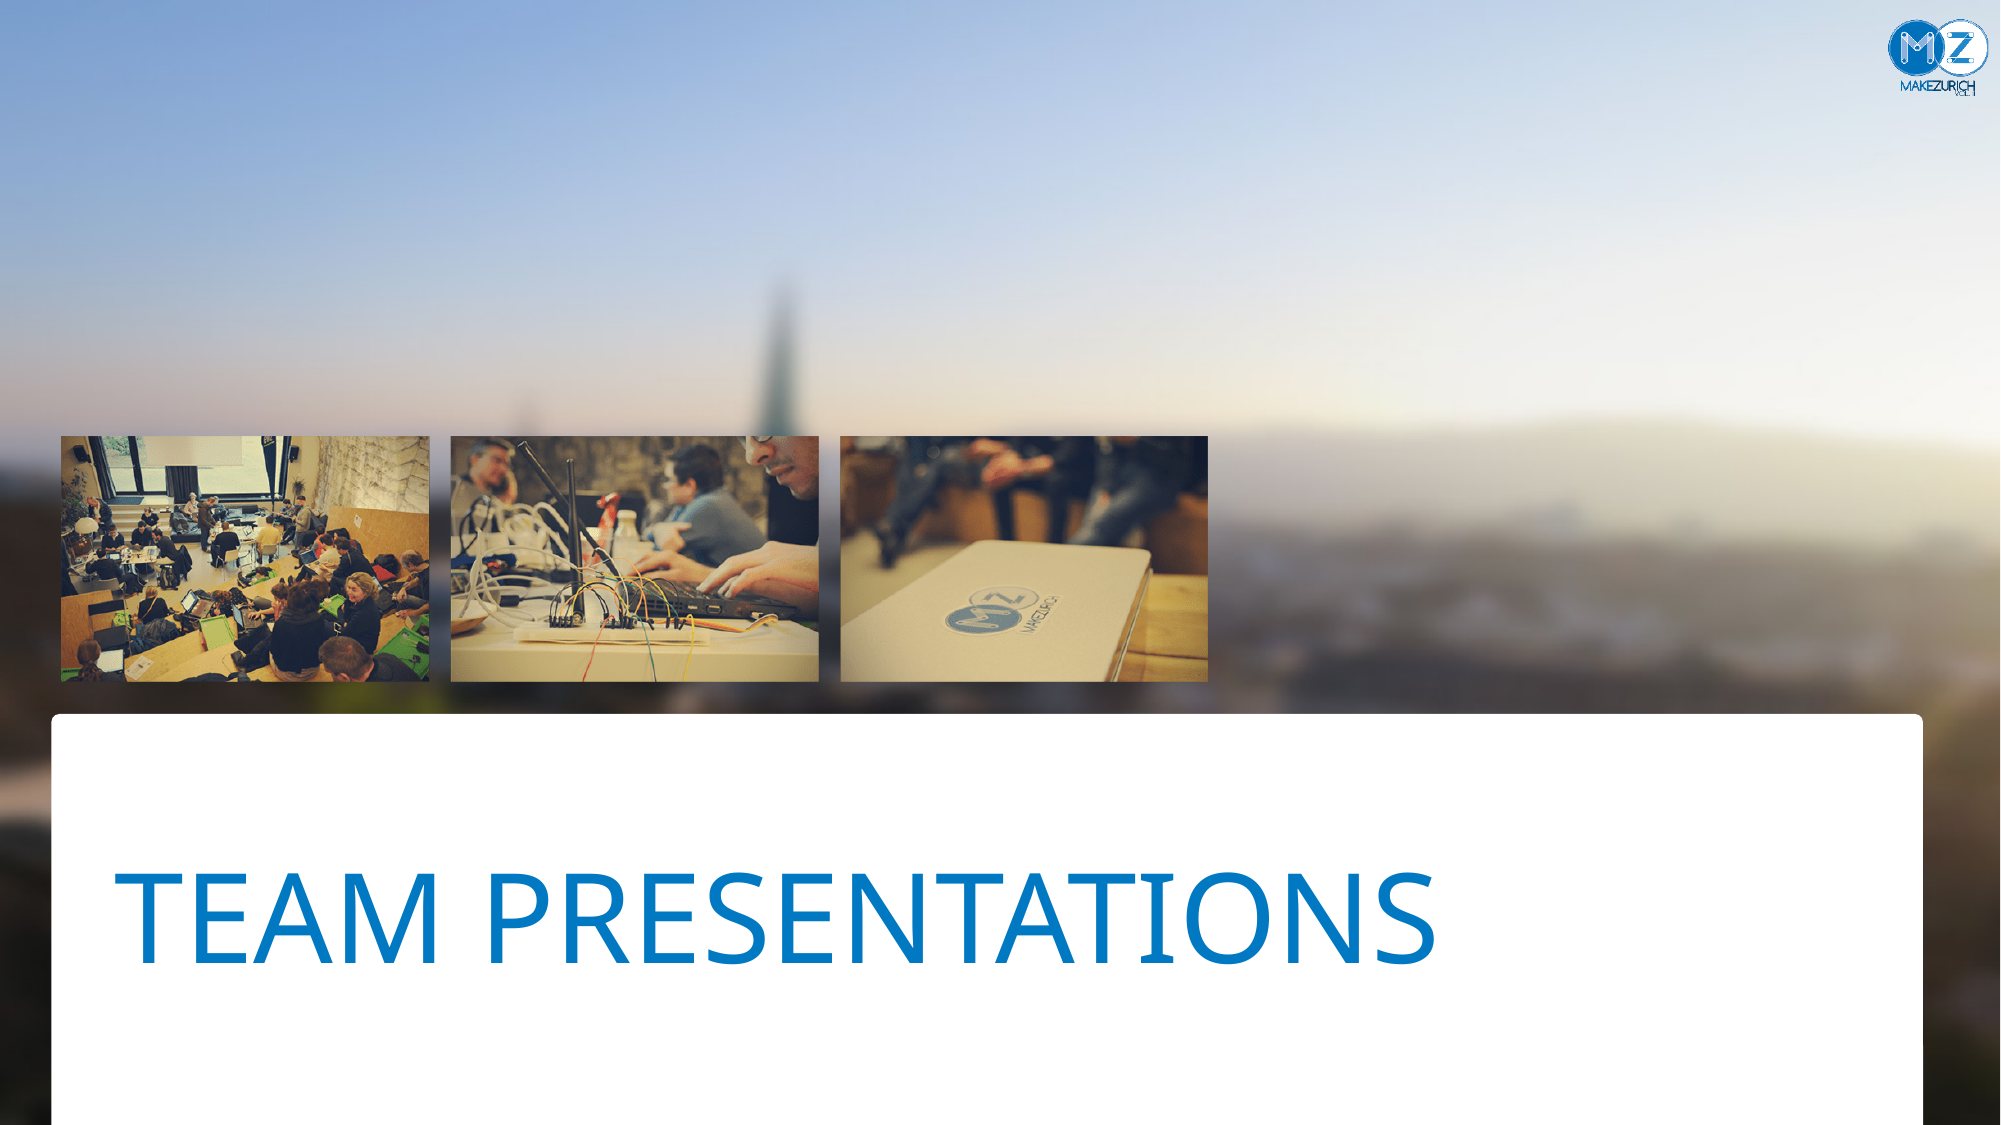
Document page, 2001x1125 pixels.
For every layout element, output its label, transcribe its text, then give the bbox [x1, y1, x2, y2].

title Team Presentations [99, 740, 1750, 993]
picture [0, 0, 2001, 1125]
